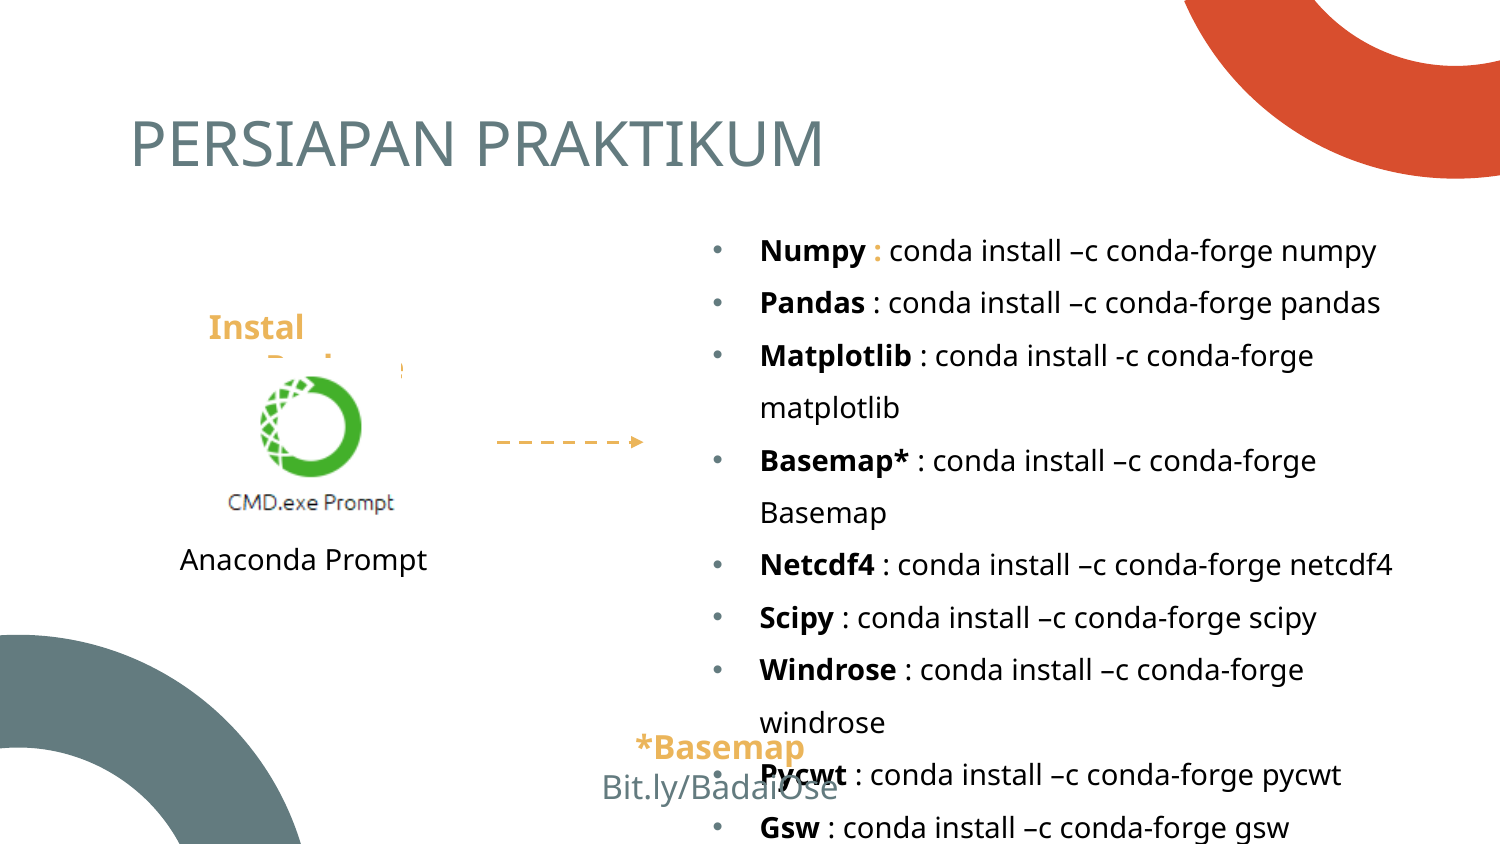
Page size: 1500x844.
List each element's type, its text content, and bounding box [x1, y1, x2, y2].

text_box Numpy : conda install –c conda-forge numpy Pandas : conda install –c conda-forge pandas Matplotlib : conda install -c conda-forge matplotlib Basemap* : conda install –c conda-forge Basemap Netcdf4 : conda install –c conda-forge netcdf4 Scipy : conda install –c conda-forge scipy Windrose : conda install –c conda-forge windrose Pycwt : conda install –c conda-forge pycwt Gsw : conda install –c conda-forge gsw [678, 199, 1424, 712]
text_box *Basemap Bit.ly/BadaiOse [322, 711, 1100, 826]
text_box Anaconda Prompt [109, 525, 480, 587]
picture [223, 358, 401, 527]
subtitle Instal Package [175, 290, 449, 352]
text_box PERSIAPAN PRAKTIKUM [114, 88, 873, 183]
